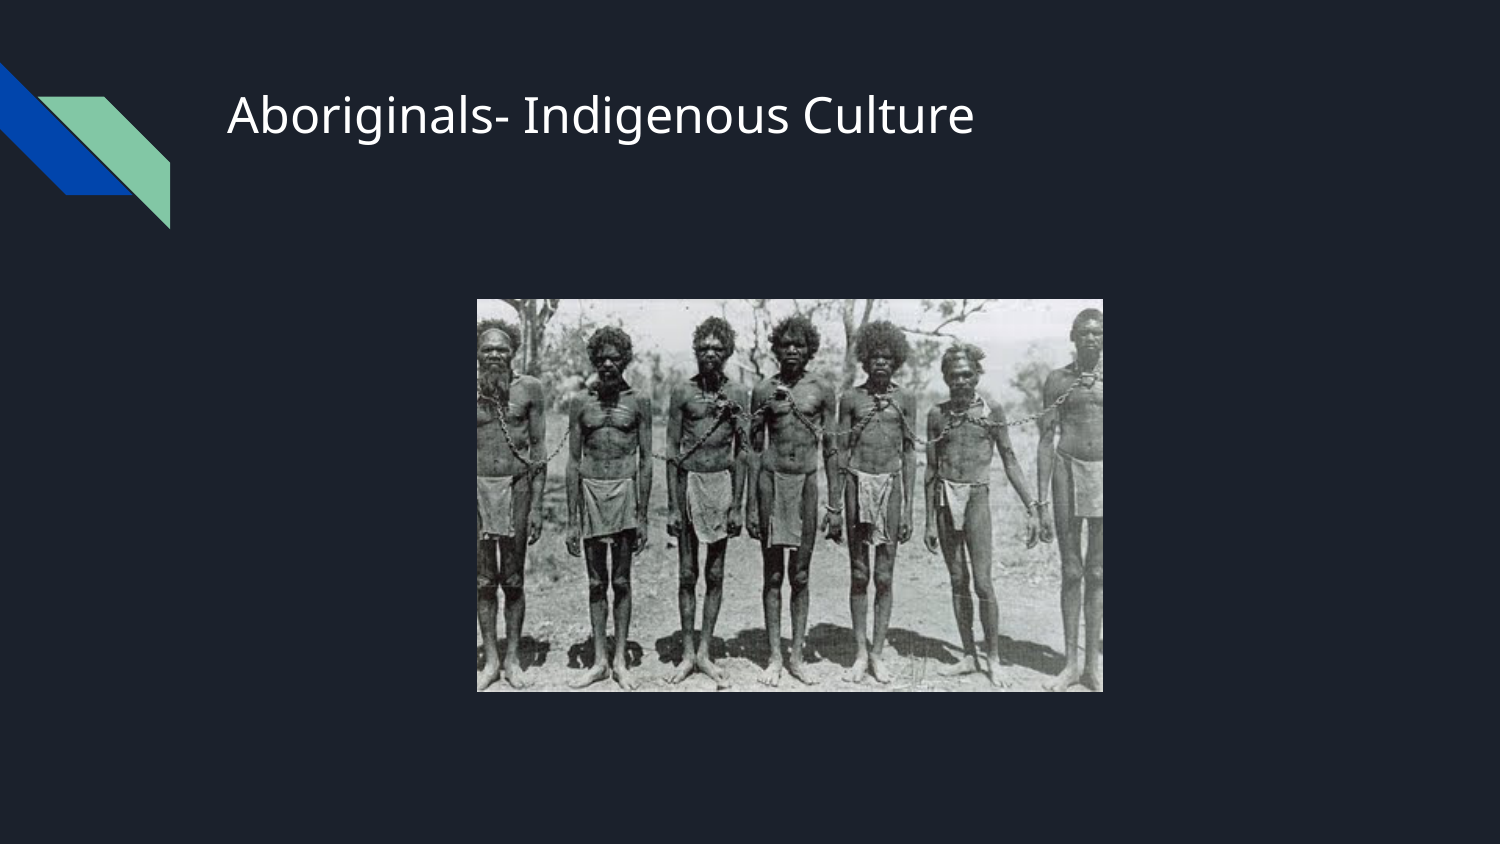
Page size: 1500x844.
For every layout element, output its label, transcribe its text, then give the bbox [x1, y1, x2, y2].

title Aboriginals- Indigenous Culture [212, 64, 1368, 215]
picture [477, 299, 1103, 693]
